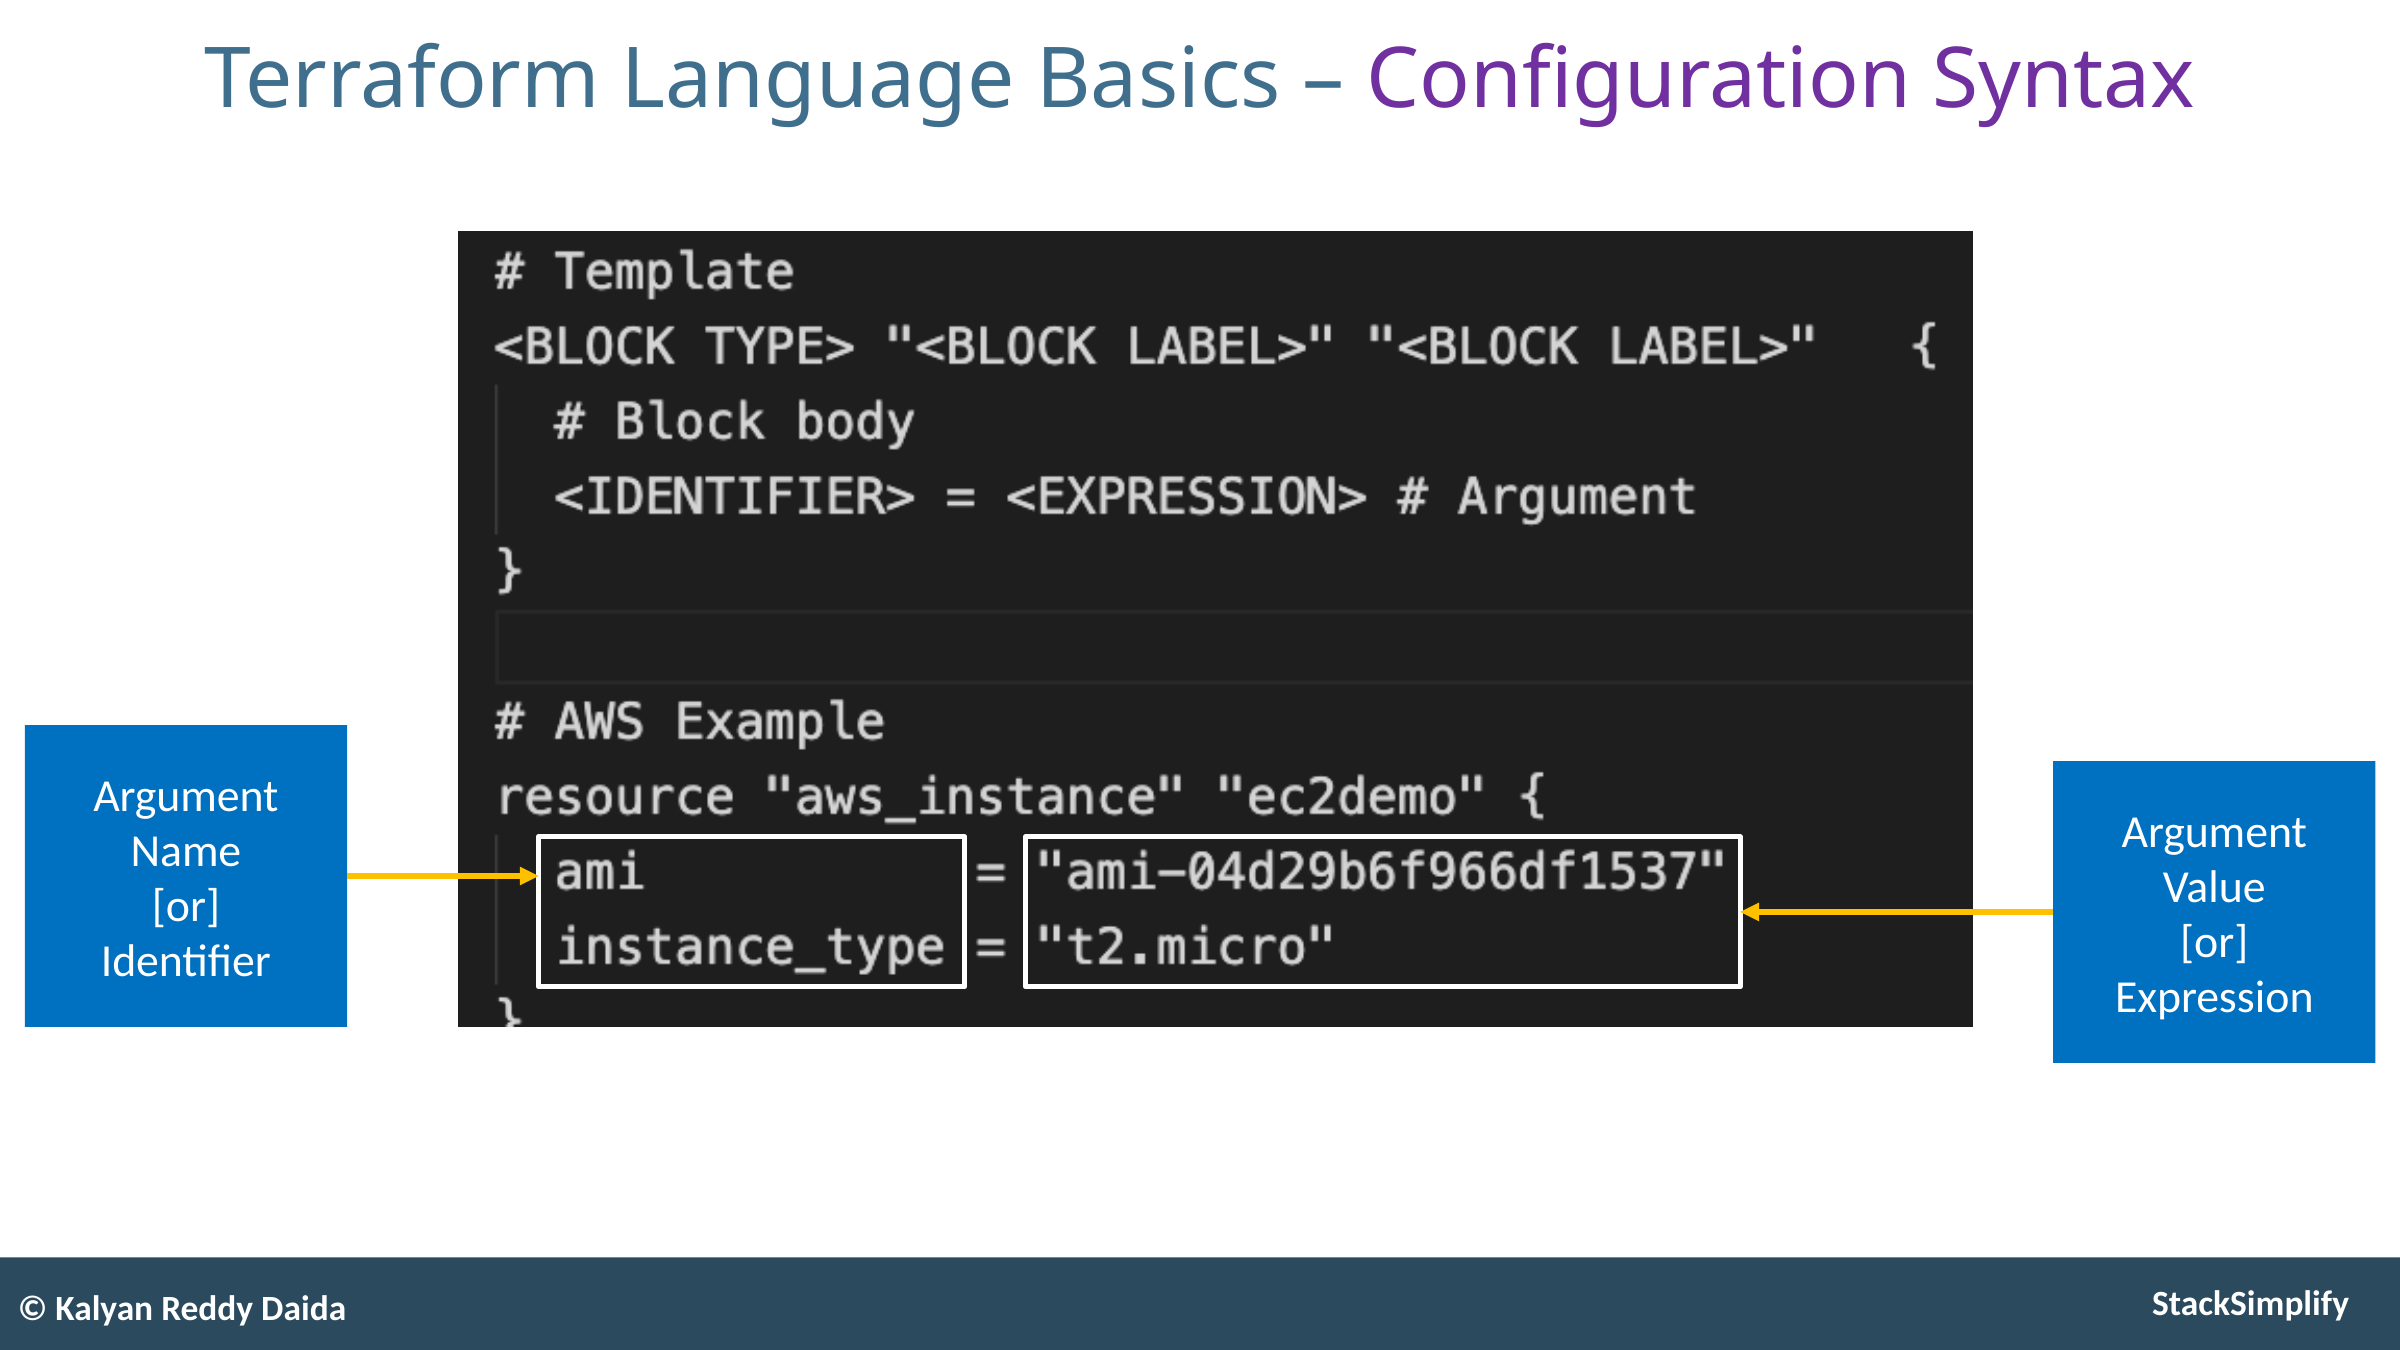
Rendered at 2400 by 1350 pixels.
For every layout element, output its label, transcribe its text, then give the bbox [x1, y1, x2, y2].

footer © Kalyan Reddy Daida [0, 1269, 810, 1342]
title Terraform Language Basics – Configuration Syntax [165, 0, 2235, 178]
text_box Argument Name [or] Identifier [23, 723, 349, 1029]
picture [457, 230, 1973, 1028]
text_box Argument Value [or] Expression [2051, 759, 2377, 1065]
